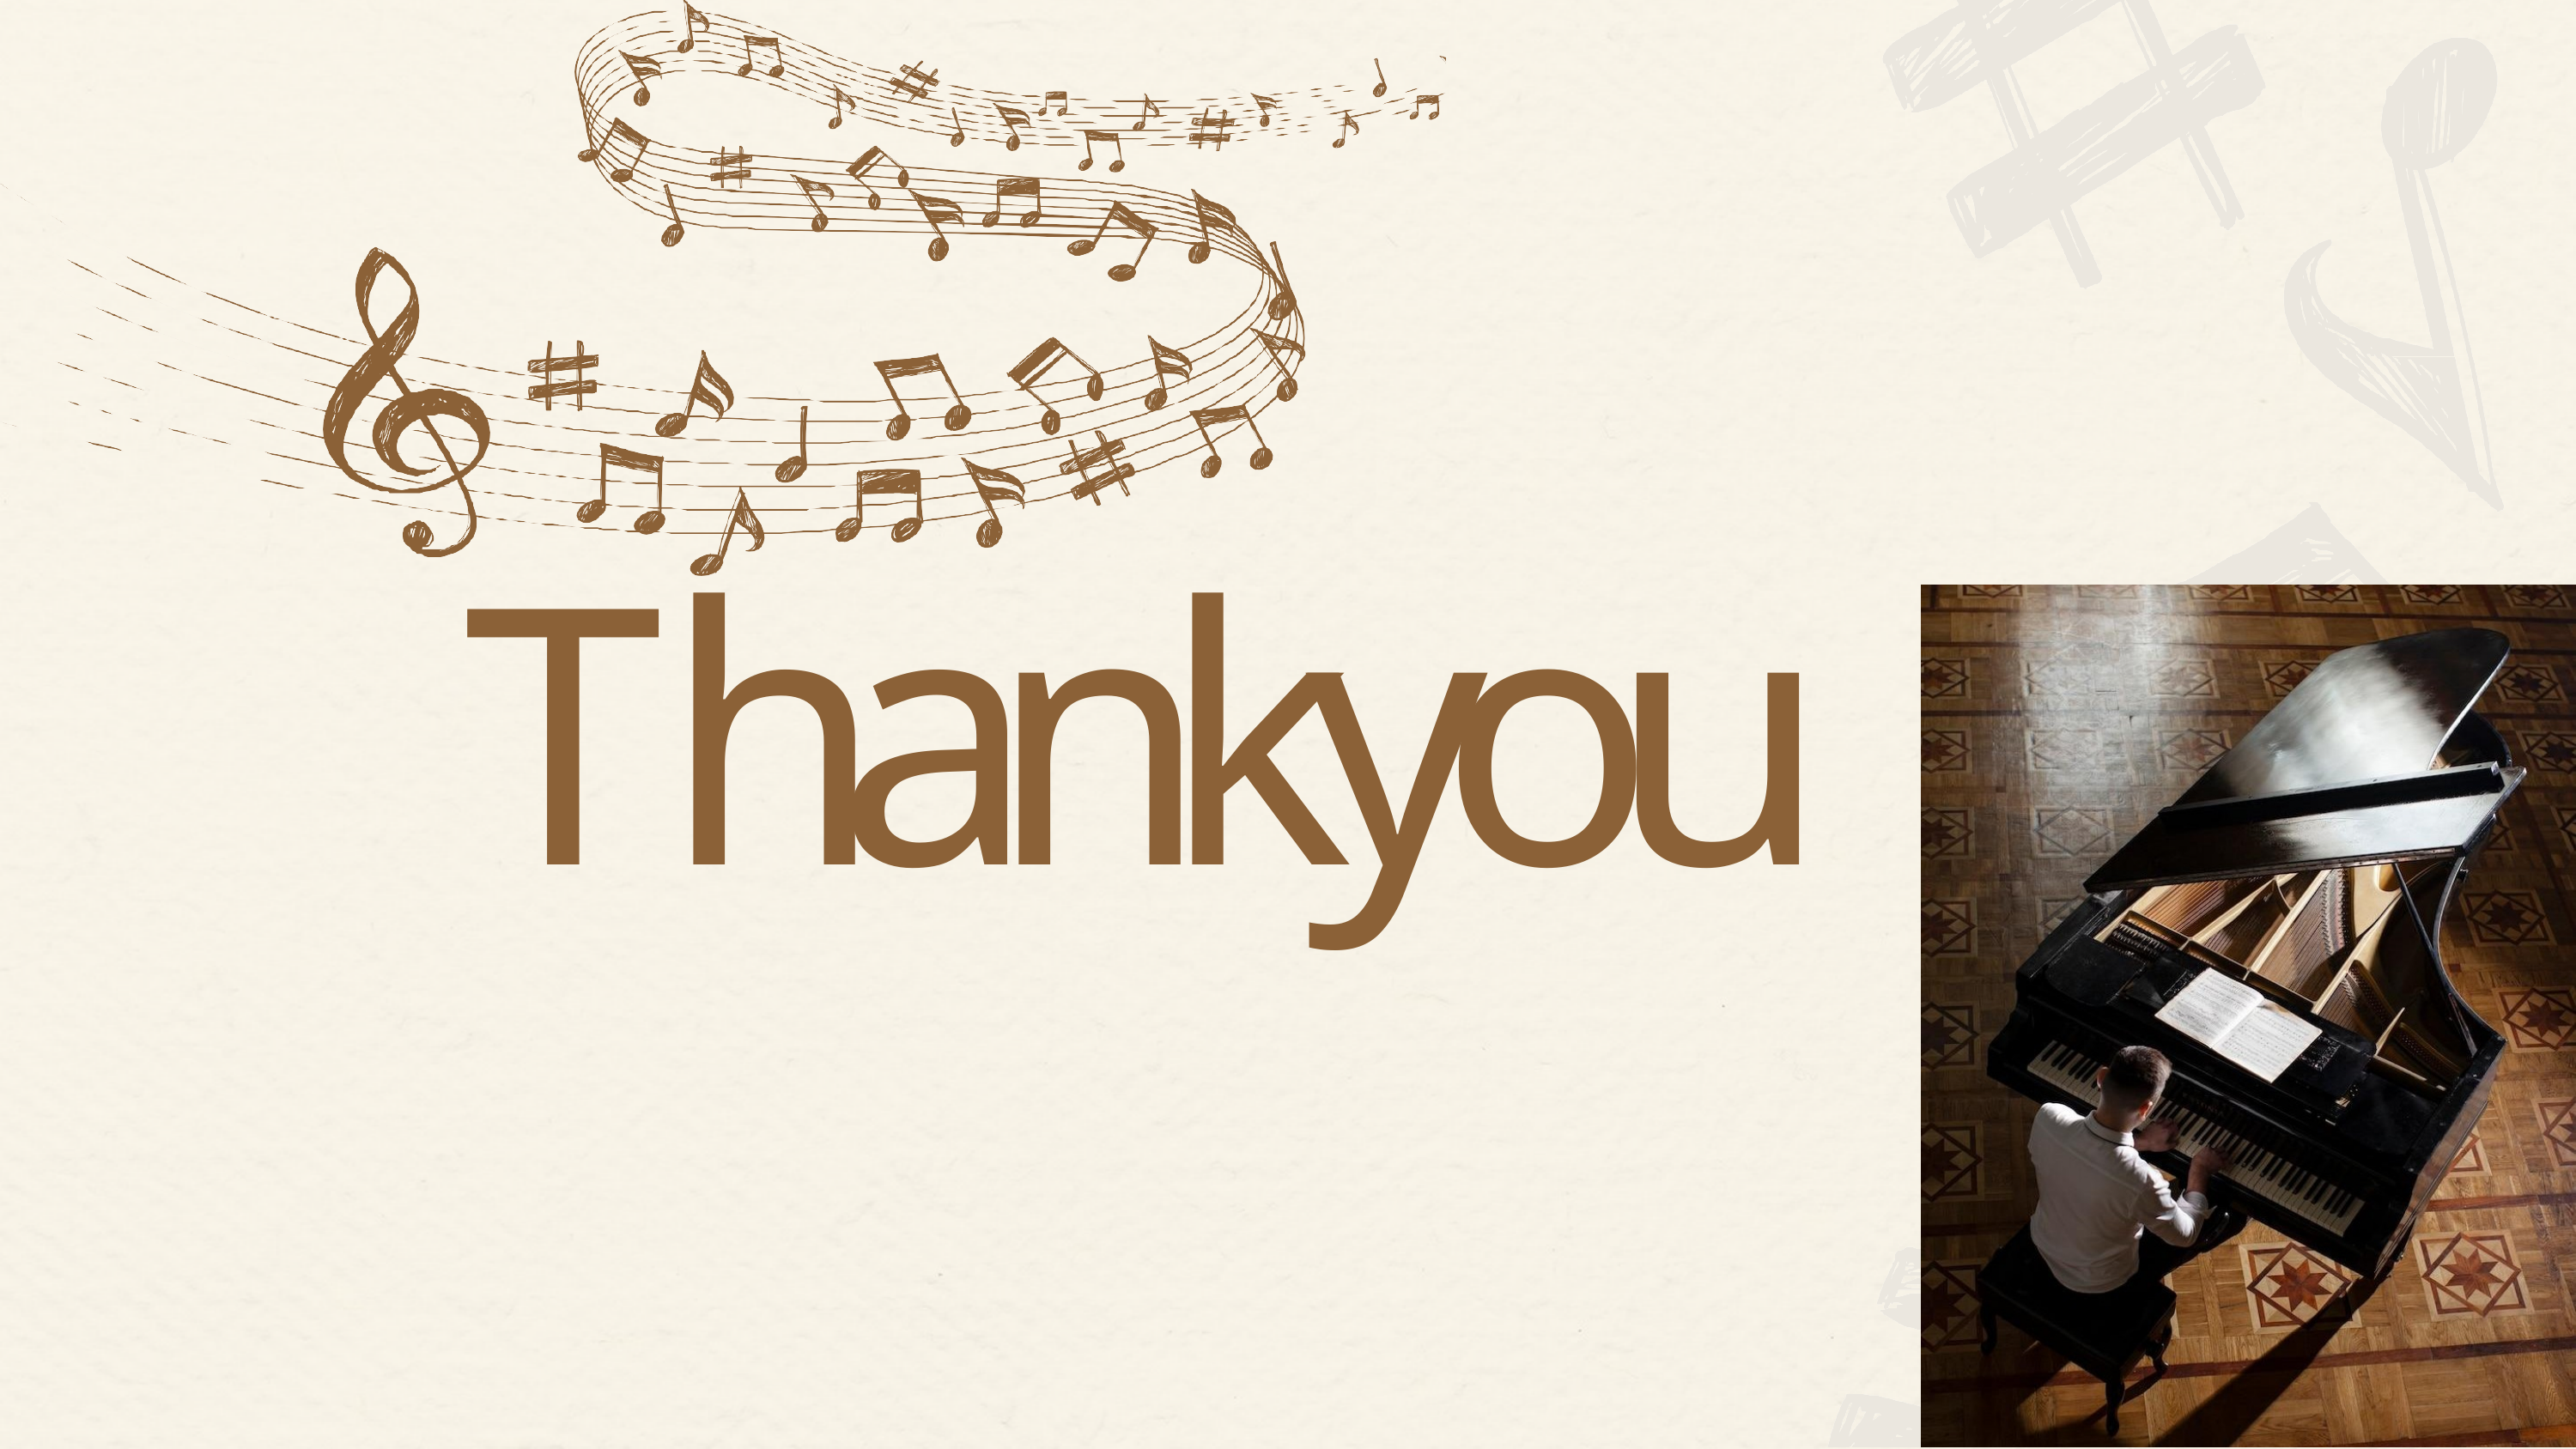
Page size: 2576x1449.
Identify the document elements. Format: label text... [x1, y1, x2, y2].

picture [0, 0, 2576, 1449]
title Thankyou [462, 506, 1823, 937]
